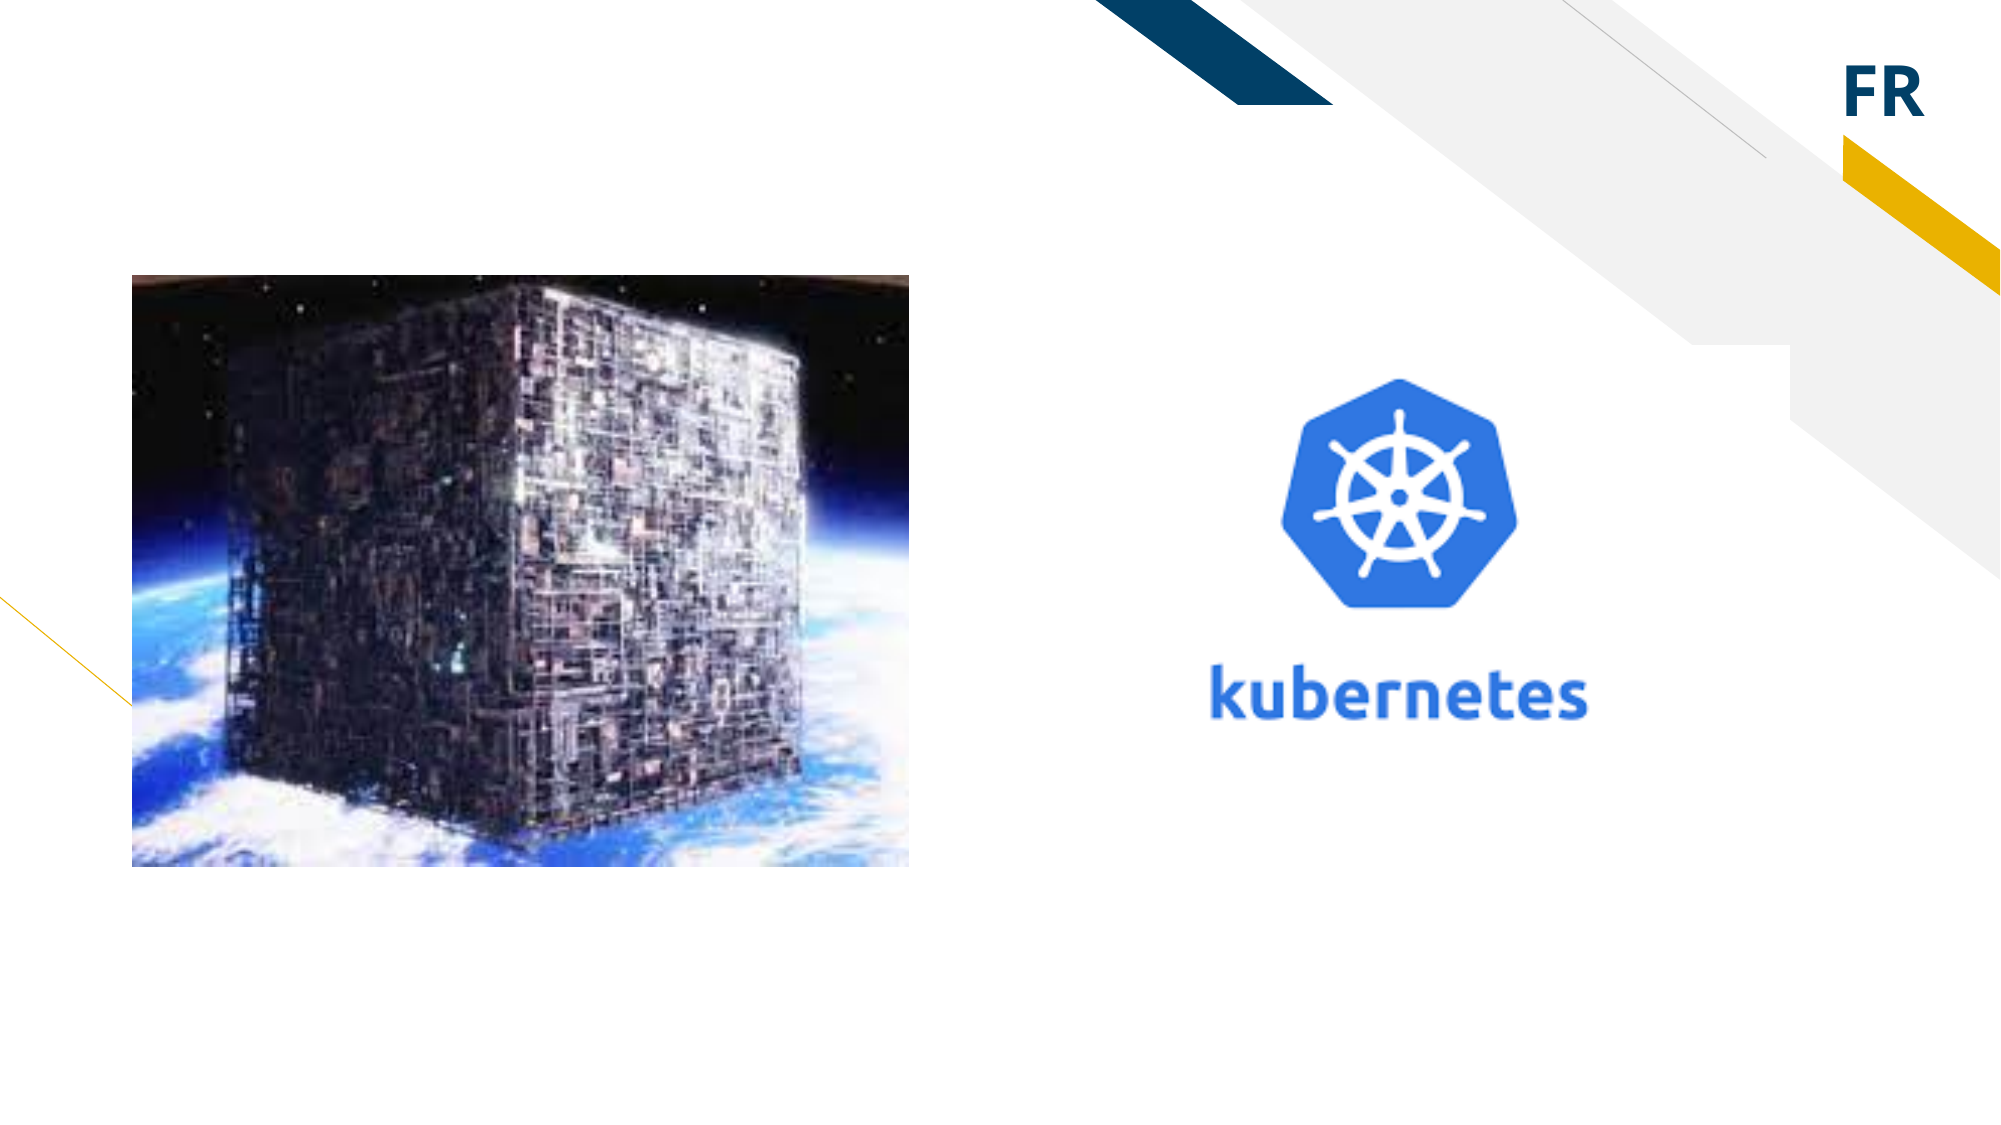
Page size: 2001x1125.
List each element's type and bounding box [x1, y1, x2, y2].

picture [132, 275, 909, 867]
picture [1011, 345, 1790, 751]
